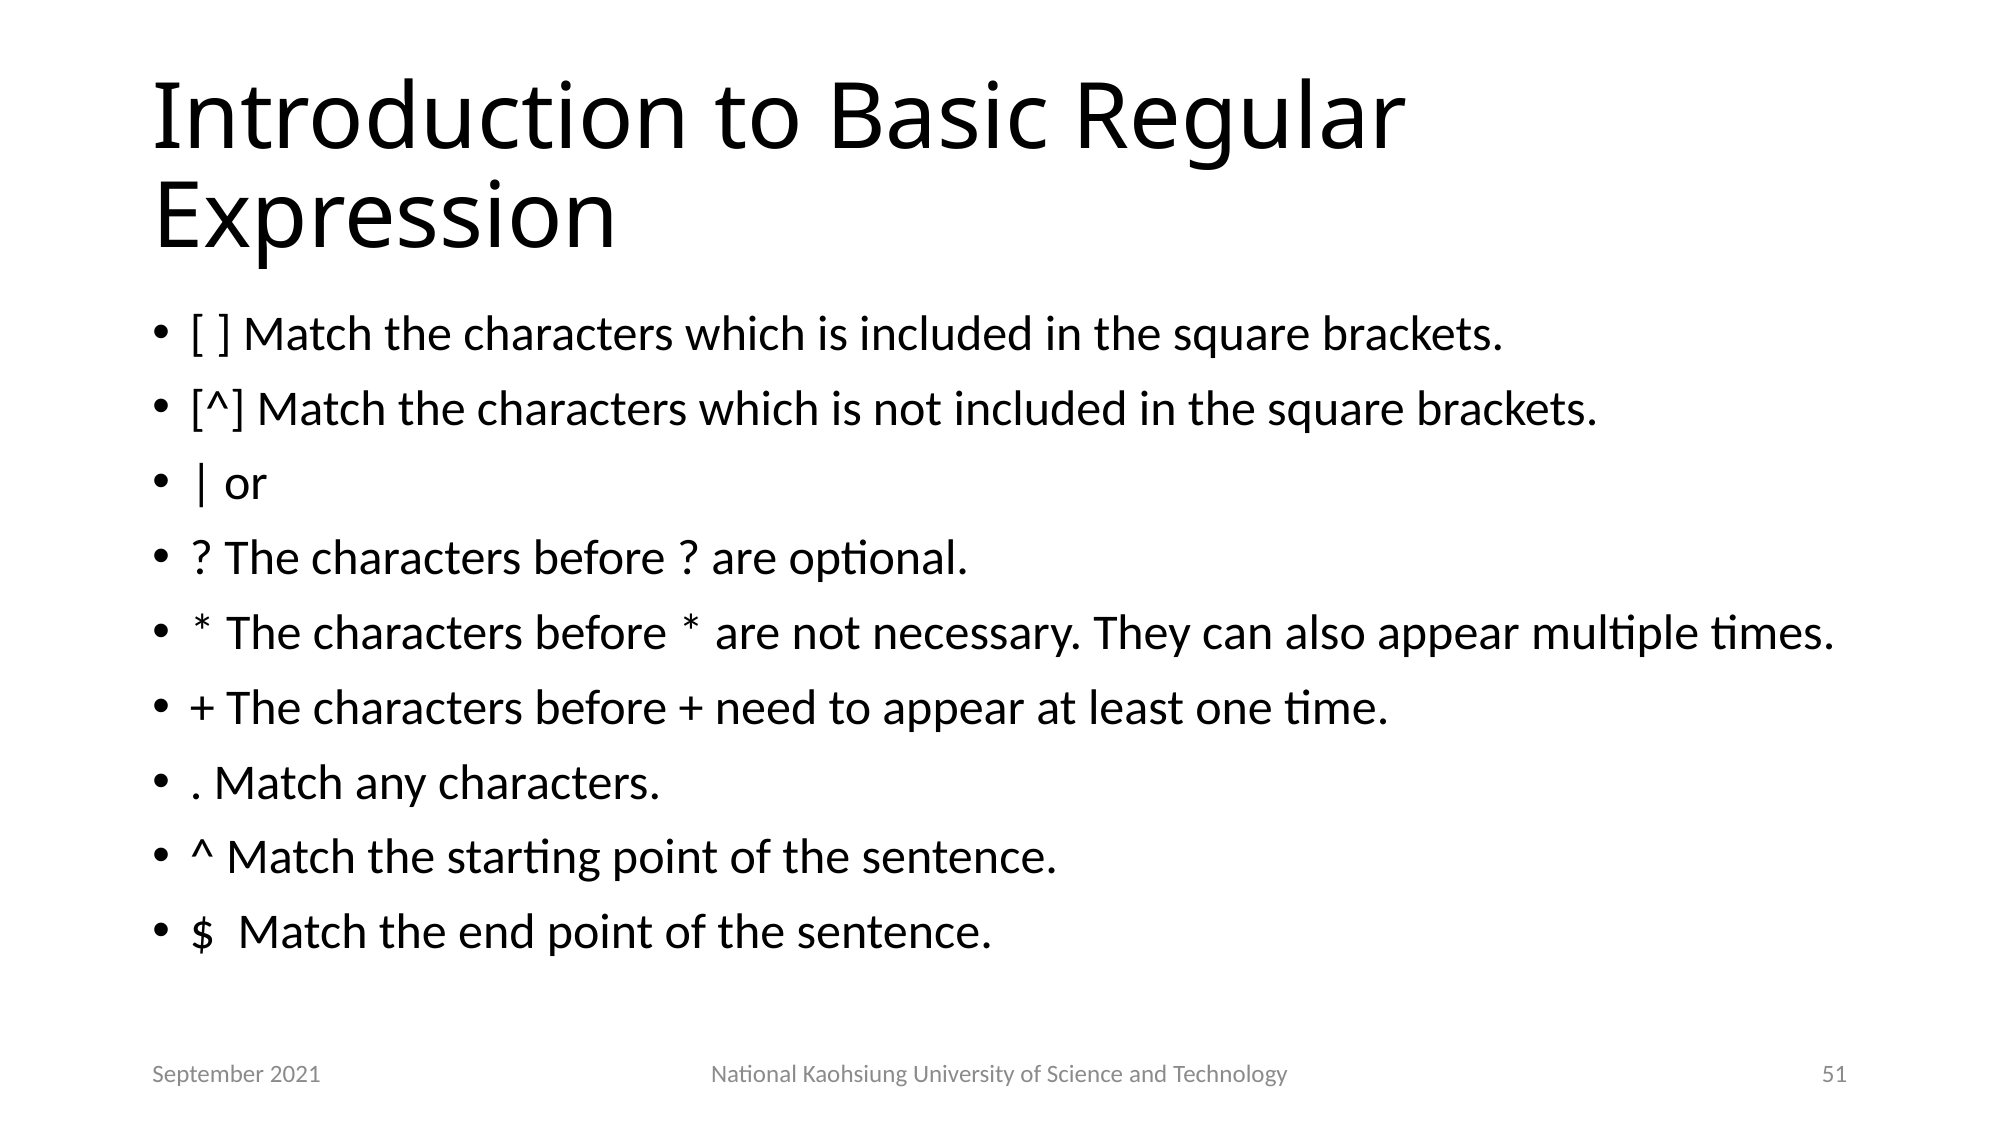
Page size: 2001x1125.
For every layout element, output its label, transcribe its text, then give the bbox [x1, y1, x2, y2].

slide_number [137, 1042, 588, 1103]
list [ ] Match the characters which is included in the square brackets. [^] Match the characters which is not included in the square brackets. | or ? The characters before ? are optional. * The characters before * are not necessary. They can also appear multiple times. + The characters before + need to appear at least one time. . Match any characters. ^ Match the starting point of the sentence. $ Match the end point of the sentence. [137, 299, 1863, 1043]
title Introduction to Basic Regular Expression [137, 59, 1863, 278]
slide_number 51 [1412, 1042, 1863, 1103]
footer National Kaohsiung University of Science and Technology [662, 1042, 1338, 1103]
